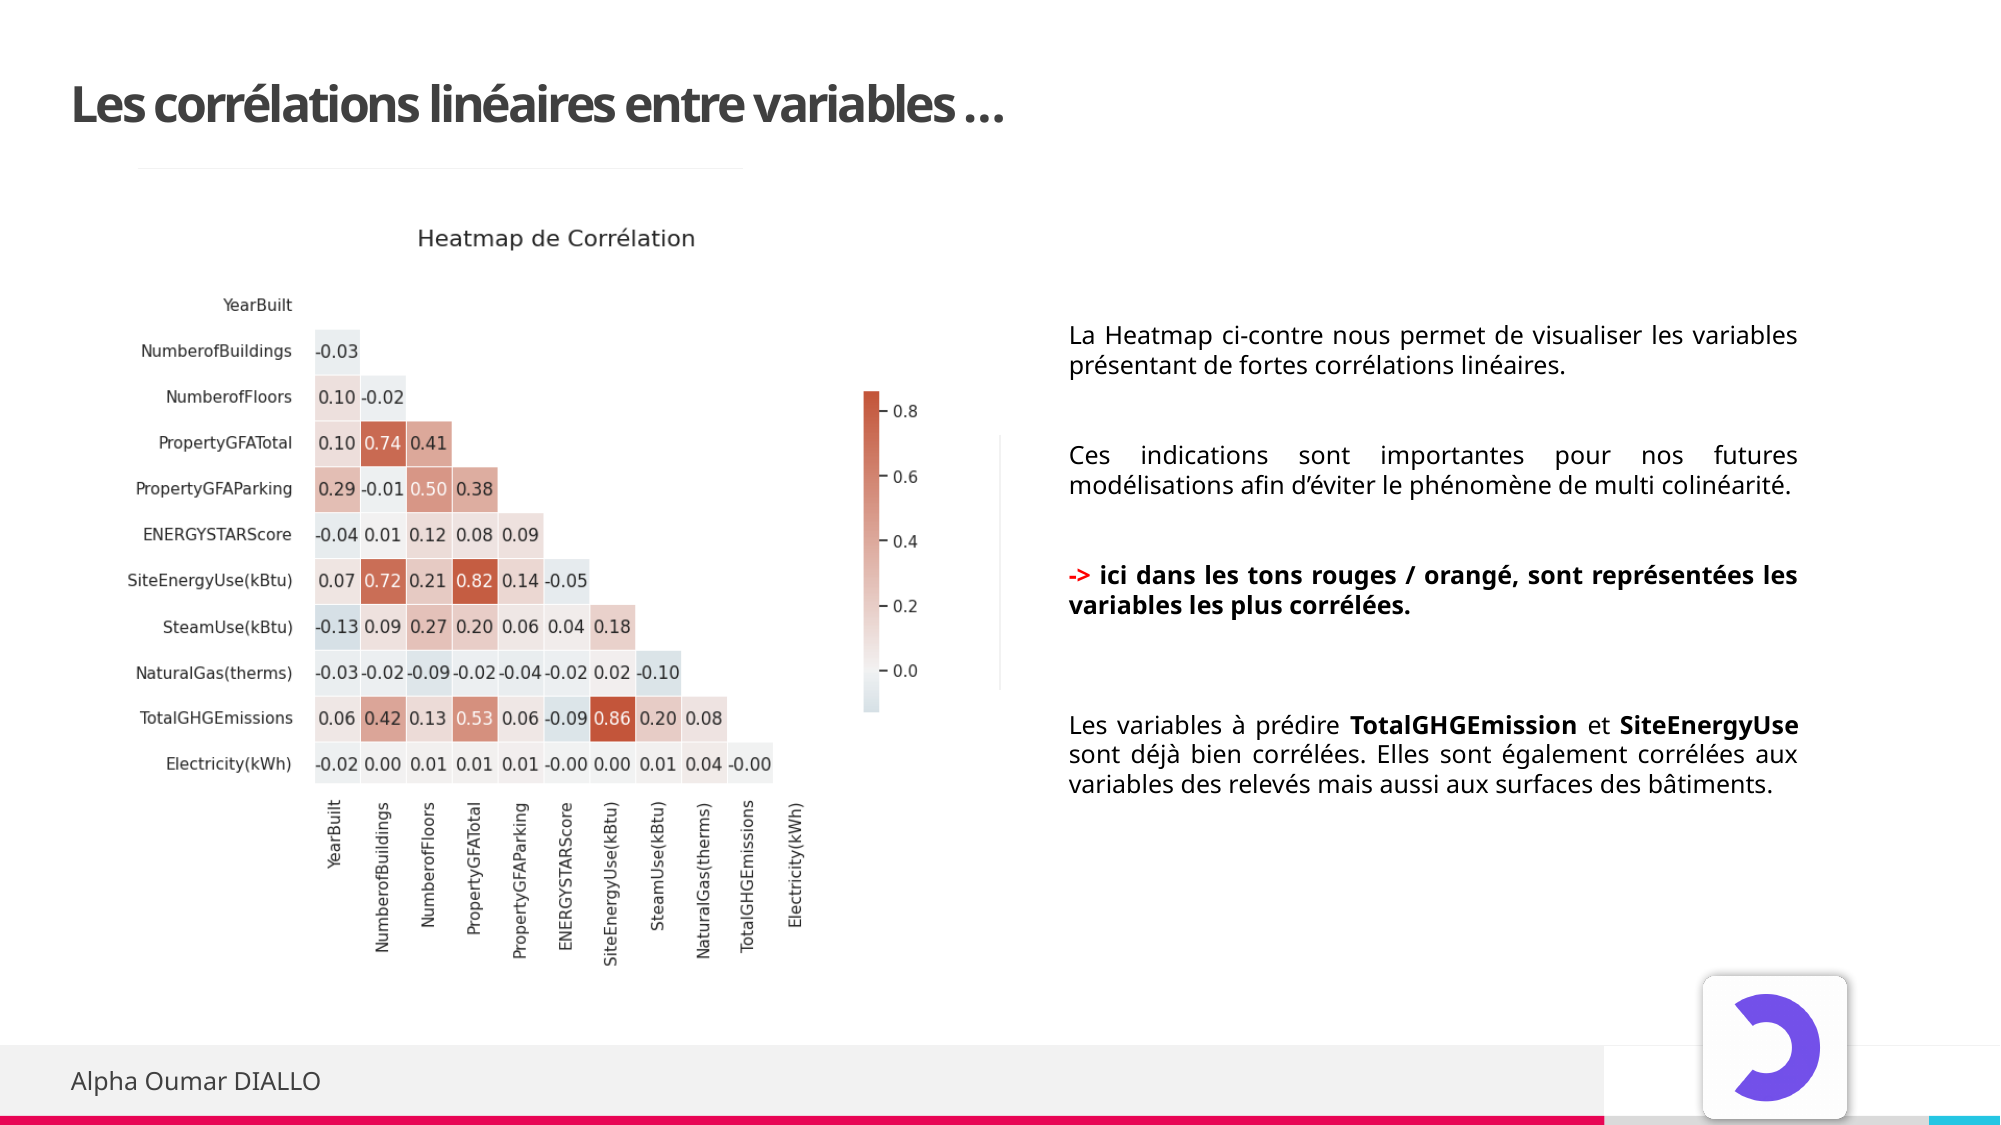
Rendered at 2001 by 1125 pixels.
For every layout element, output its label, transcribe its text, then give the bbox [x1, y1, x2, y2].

footer Alpha Oumar DIALLO [70, 1056, 1000, 1105]
picture [1703, 976, 1847, 1119]
picture [117, 189, 946, 1023]
text_box La Heatmap ci-contre nous permet de visualiser les variables présentant de fortes corrélations linéaires. Ces indications sont importantes pour nos futures modélisations afin d’éviter le phénomène de multi colinéarité. -> ici dans les tons rouges / orangé, sont représentées les variables les plus corrélées. Les variables à prédire TotalGHGEmission et SiteEnergyUse sont déjà bien corrélées. Elles sont également corrélées aux variables des relevés mais aussi aux surfaces des bâtiments. [1054, 312, 1815, 807]
title Les corrélations linéaires entre variables … [70, 70, 1930, 142]
